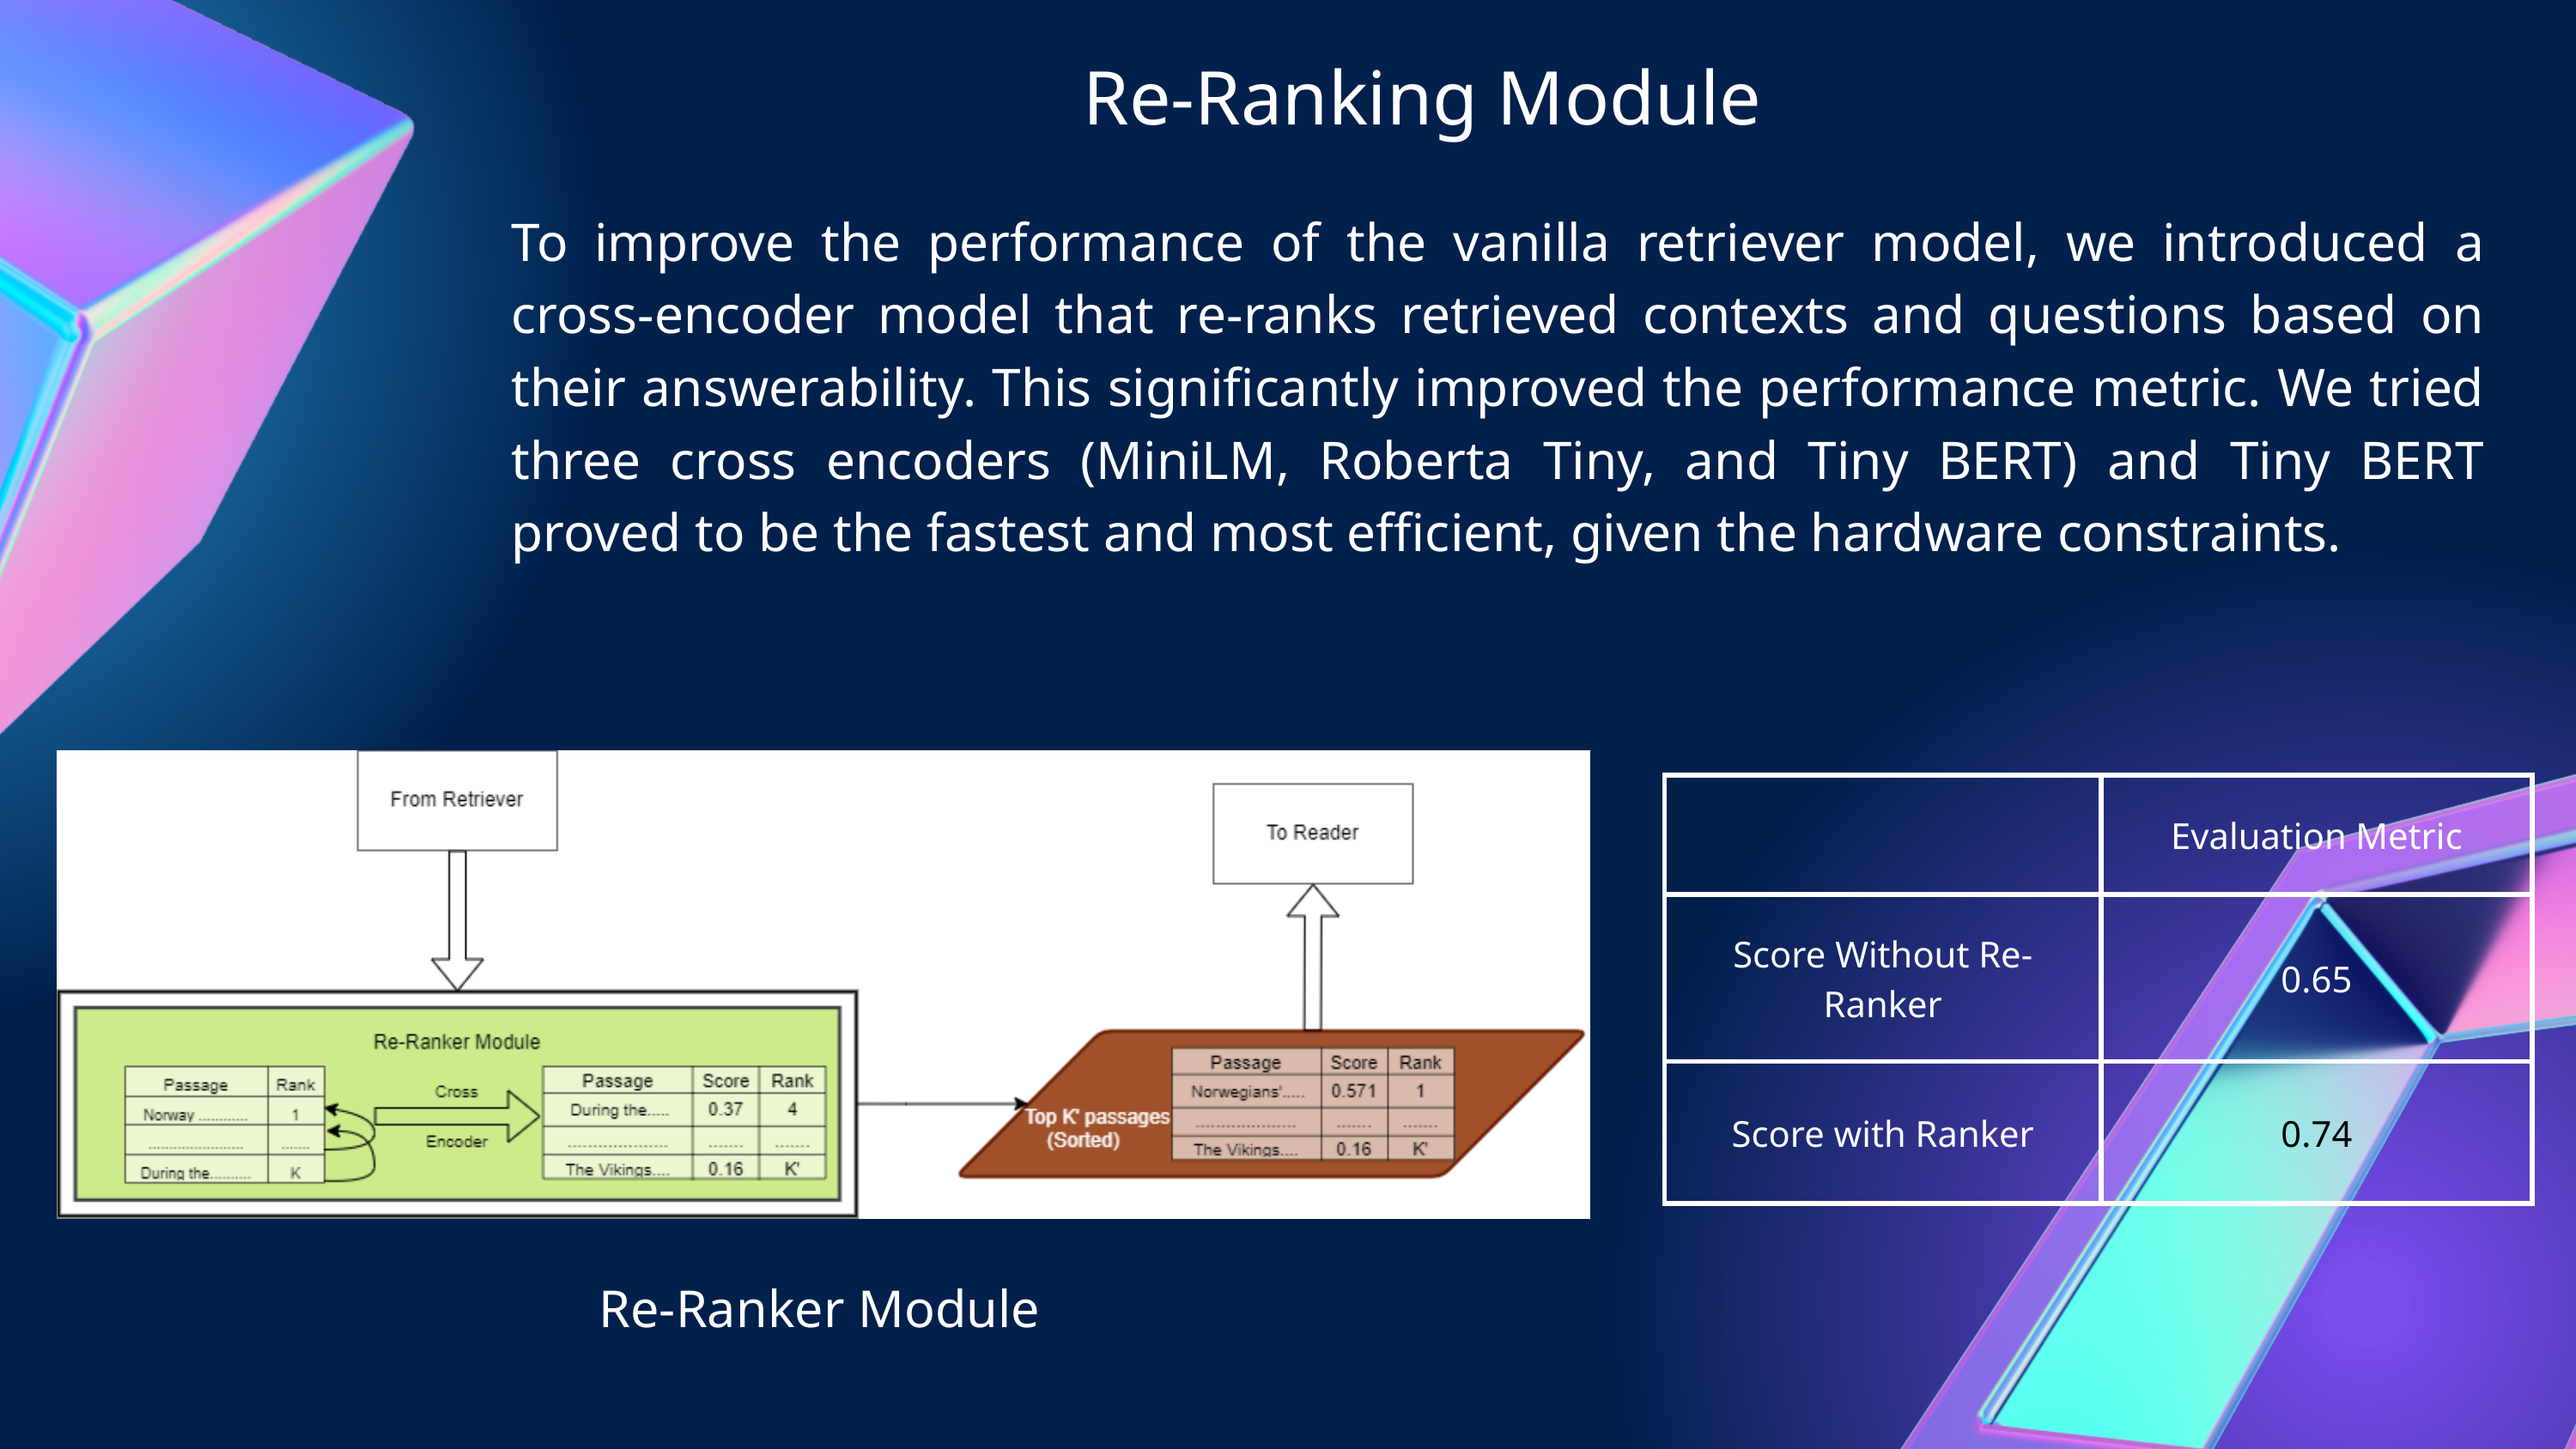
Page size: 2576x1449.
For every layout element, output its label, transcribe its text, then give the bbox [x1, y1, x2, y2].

text_box Re-Ranking Module [766, 35, 2099, 140]
text_box Re-Ranker Module [57, 1266, 1529, 1338]
text_box To improve the performance of the vanilla retriever model, we introduced a cross-encoder model that re-ranks retrieved contexts and questions based on their answerability. This significantly improved the performance metric. We tried three cross encoders (MiniLM, Roberta Tiny, and Tiny BERT) and Tiny BERT proved to be the fastest and most efficient, given the hardware constraints. [685, 199, 2487, 707]
picture [0, 0, 2576, 1449]
